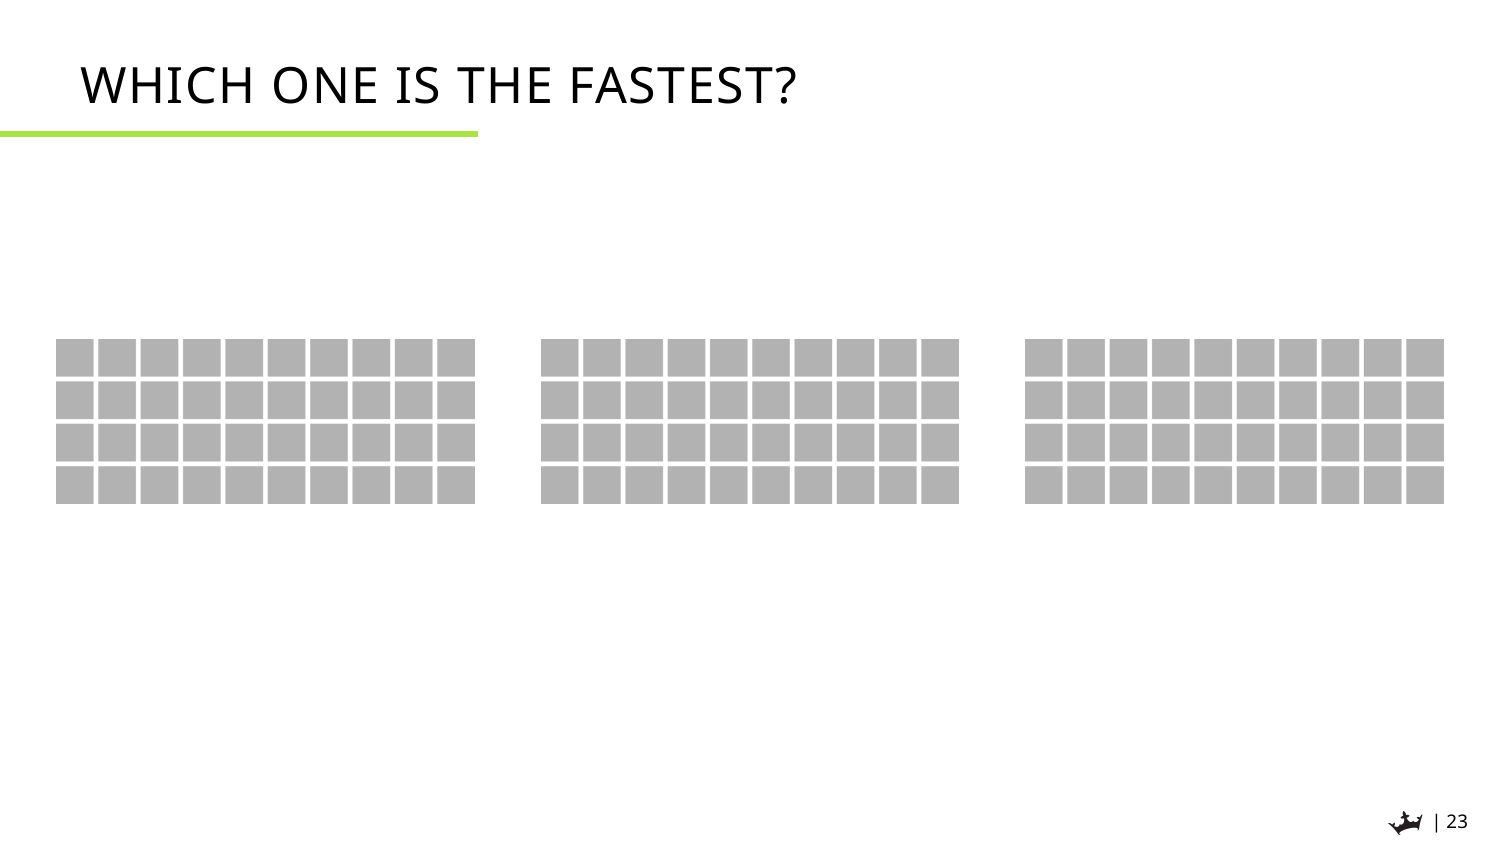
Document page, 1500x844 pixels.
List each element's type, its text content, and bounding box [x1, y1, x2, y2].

picture [540, 339, 959, 505]
picture [56, 339, 475, 505]
picture [1025, 339, 1444, 505]
title Which one is the fastest? [65, 0, 1435, 120]
